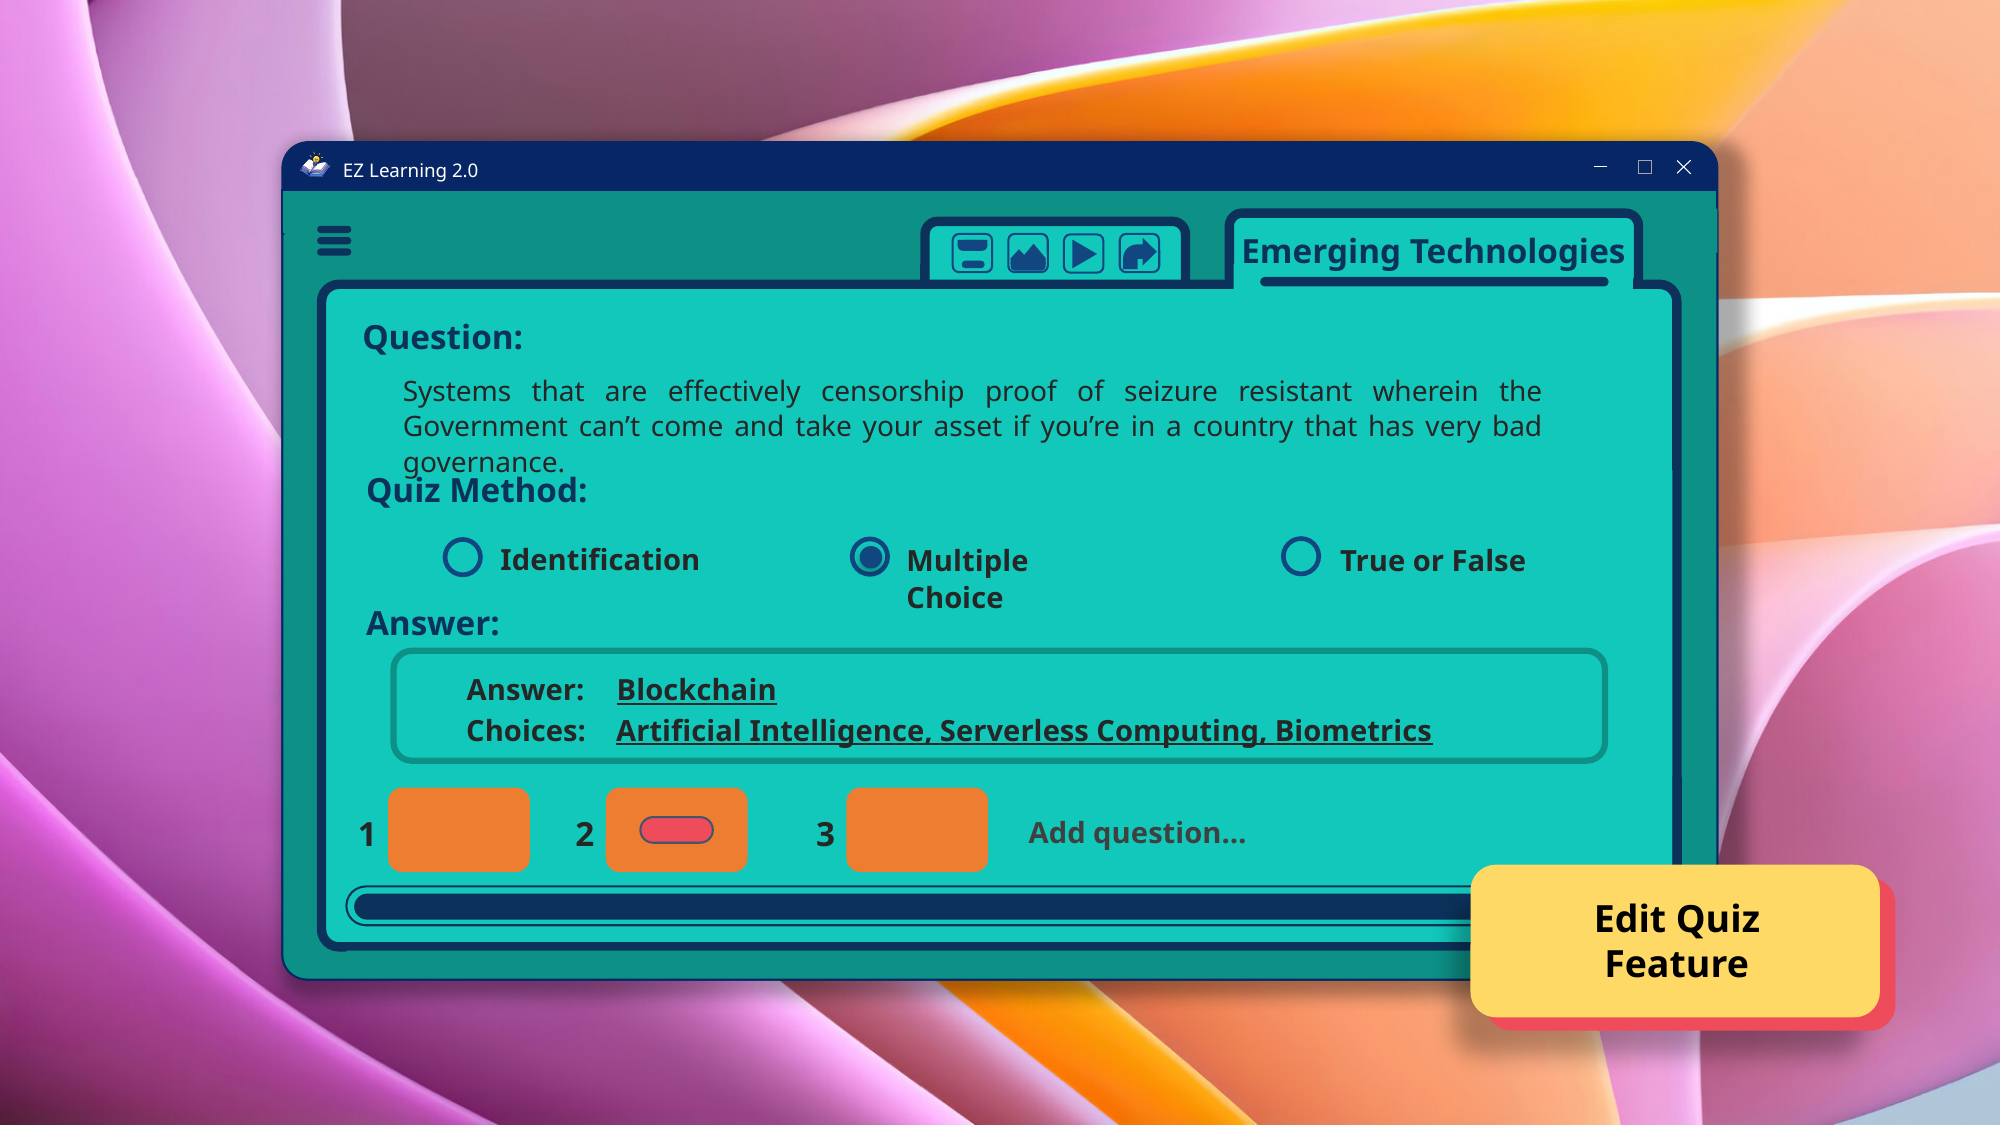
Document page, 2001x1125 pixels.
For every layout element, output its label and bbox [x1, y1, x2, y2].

text_box [947, 873, 986, 1125]
text_box [317, 225, 352, 256]
text_box [947, 285, 986, 787]
text_box [556, 787, 748, 873]
text_box [1470, 864, 1896, 1031]
text_box [338, 787, 530, 873]
picture [0, 0, 2000, 1125]
text_box [1676, 160, 1691, 174]
text_box [797, 787, 989, 873]
text_box [1638, 160, 1652, 174]
text_box [1008, 233, 1048, 273]
